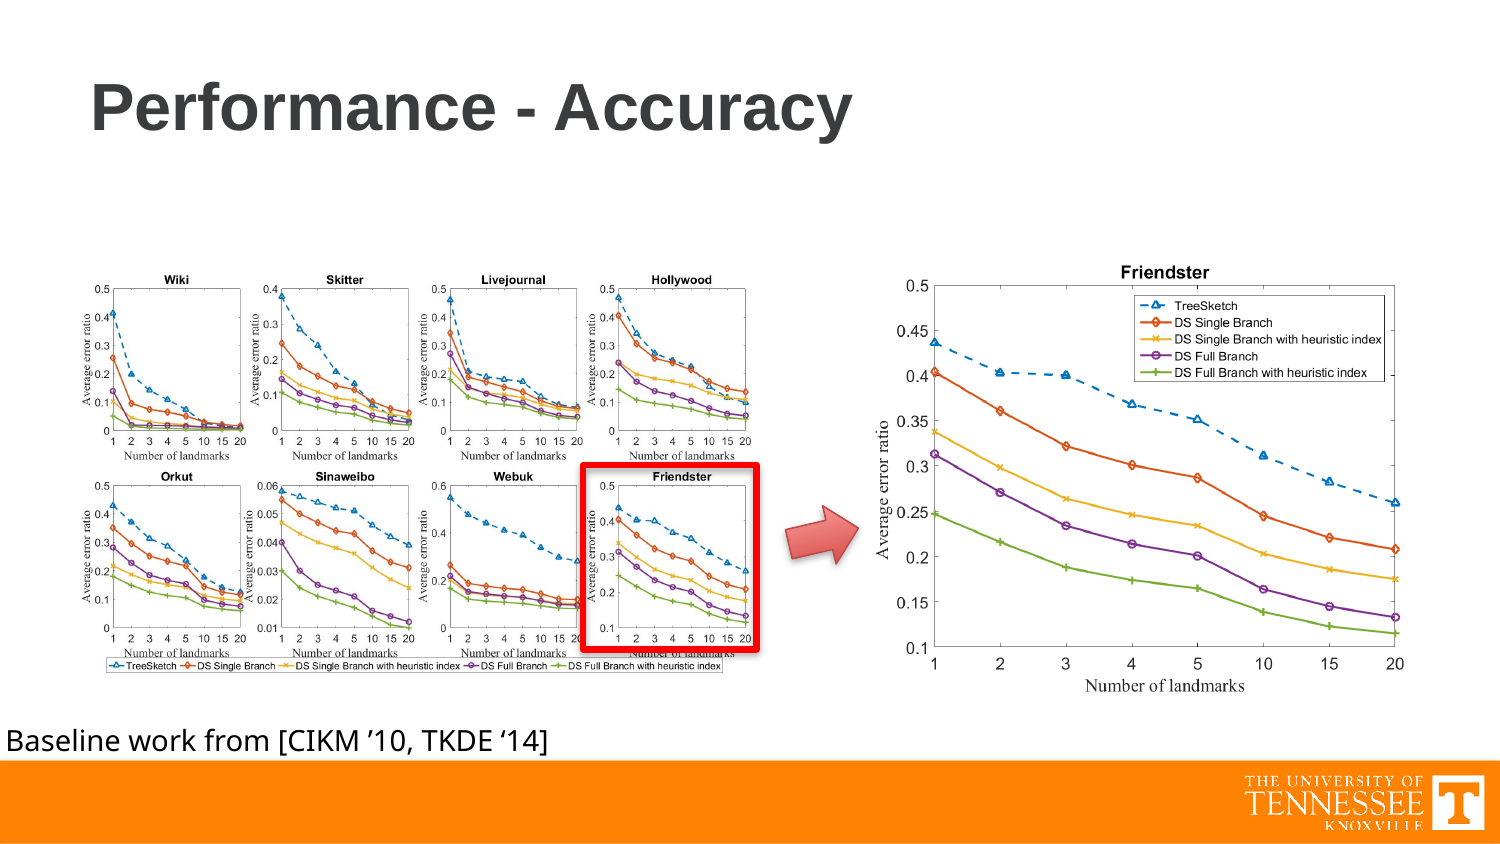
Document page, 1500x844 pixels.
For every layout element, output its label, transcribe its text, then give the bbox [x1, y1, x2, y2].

picture [864, 258, 1424, 700]
picture [6, 256, 824, 673]
text_box Baseline work from [CIKM ’10, TKDE ‘14] [0, 714, 564, 765]
title Performance - Accuracy [75, 33, 1425, 175]
text_box [828, 508, 859, 565]
